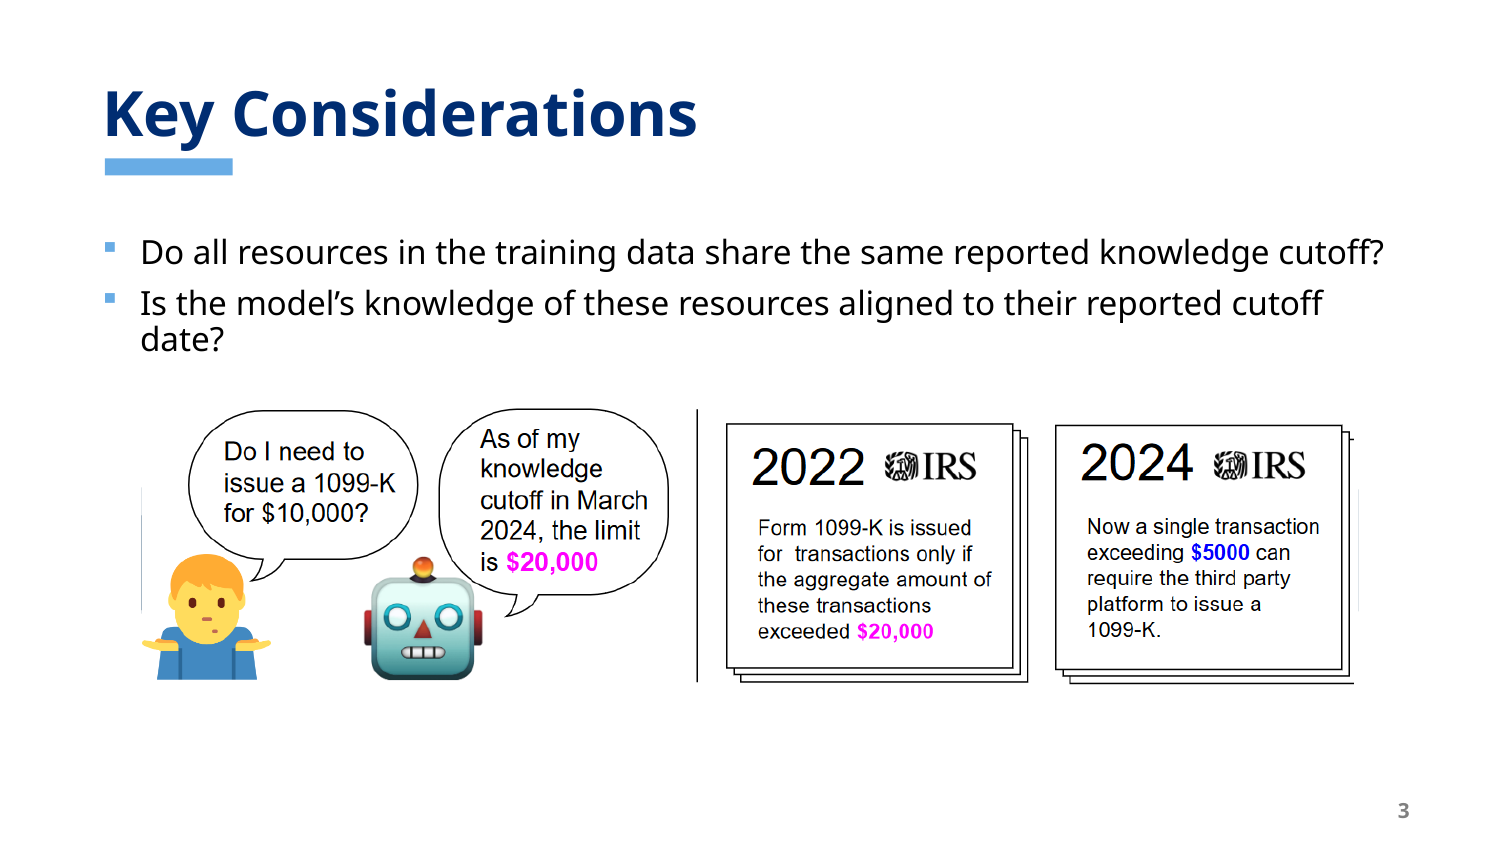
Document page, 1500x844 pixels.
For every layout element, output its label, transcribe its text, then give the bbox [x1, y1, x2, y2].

list Do all resources in the training data share the same reported knowledge cutoff? Is the model’s knowledge of these resources aligned to their reported cutoff date? [87, 228, 1414, 348]
title Key Considerations [87, 74, 1414, 159]
picture [142, 407, 1358, 694]
